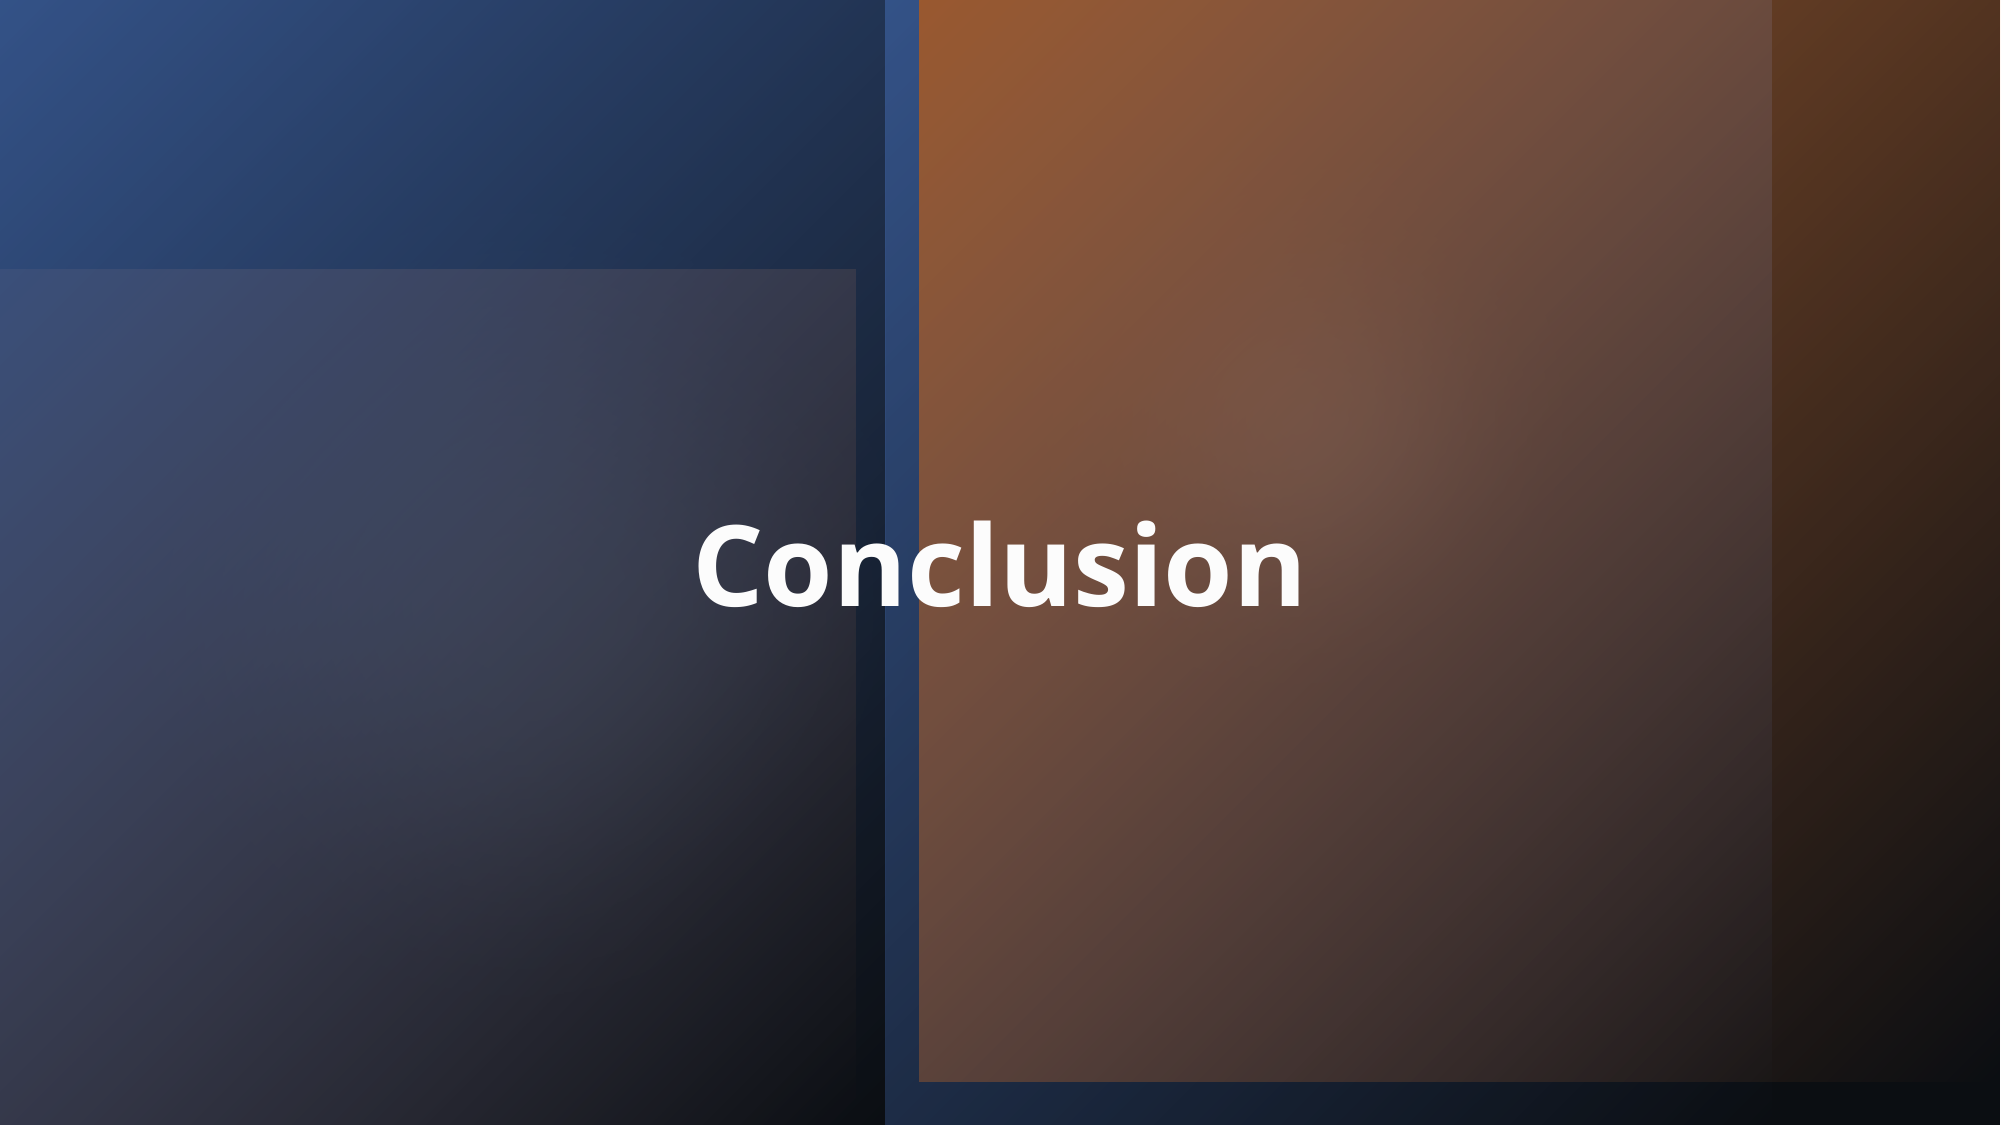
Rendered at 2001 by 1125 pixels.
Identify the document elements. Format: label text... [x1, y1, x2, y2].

text_box Conclusion [677, 486, 1323, 637]
